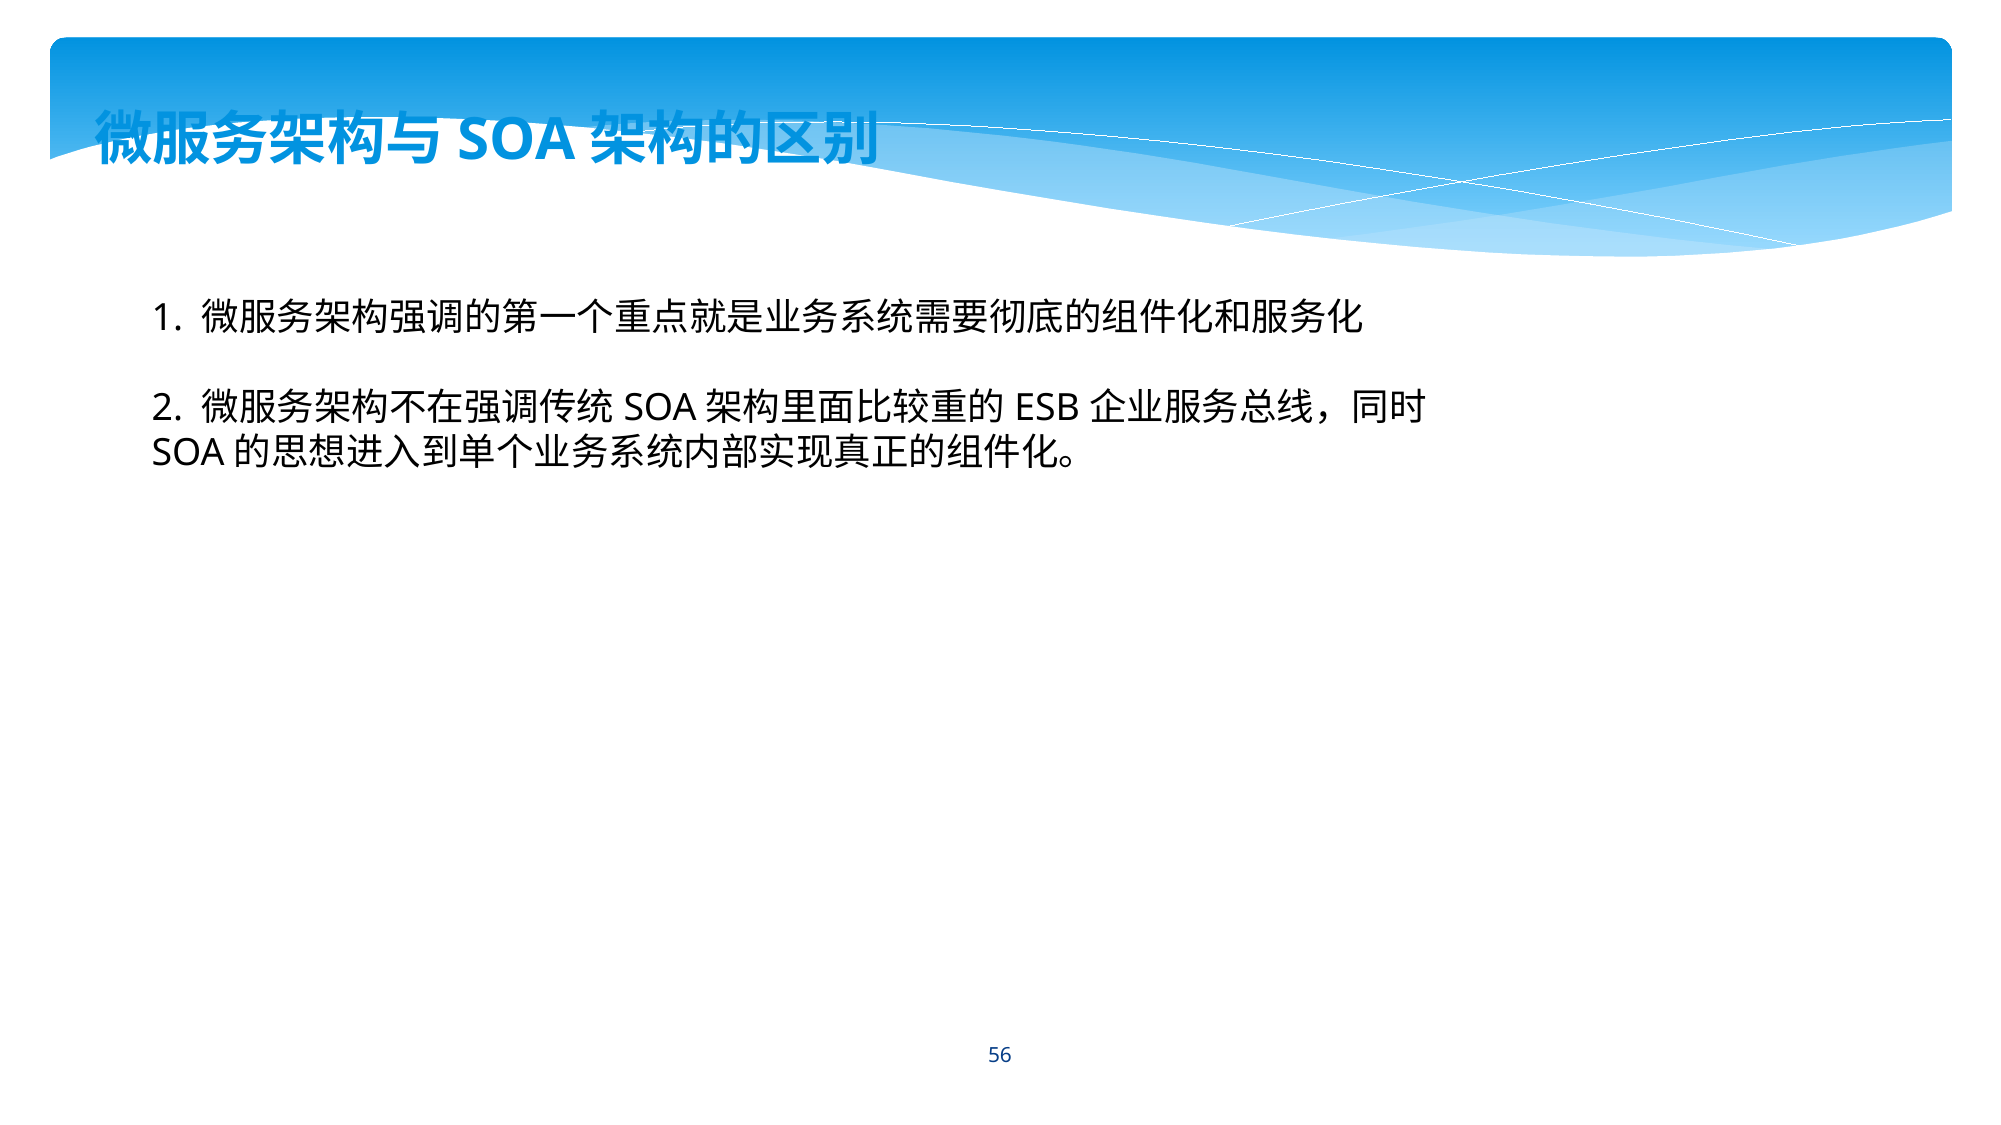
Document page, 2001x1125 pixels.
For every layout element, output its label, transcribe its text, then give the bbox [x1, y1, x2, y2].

text_box 微服务架构与SOA架构的区别 [79, 93, 896, 179]
text_box 1. 微服务架构强调的第一个重点就是业务系统需要彻底的组件化和服务化 2. 微服务架构不在强调传统SOA架构里面比较重的ESB企业服务总线，同时SOA的思想进入到单个业务系统内部实现真正的组件化。 [136, 285, 1500, 481]
slide_number 56 [872, 1025, 1128, 1086]
